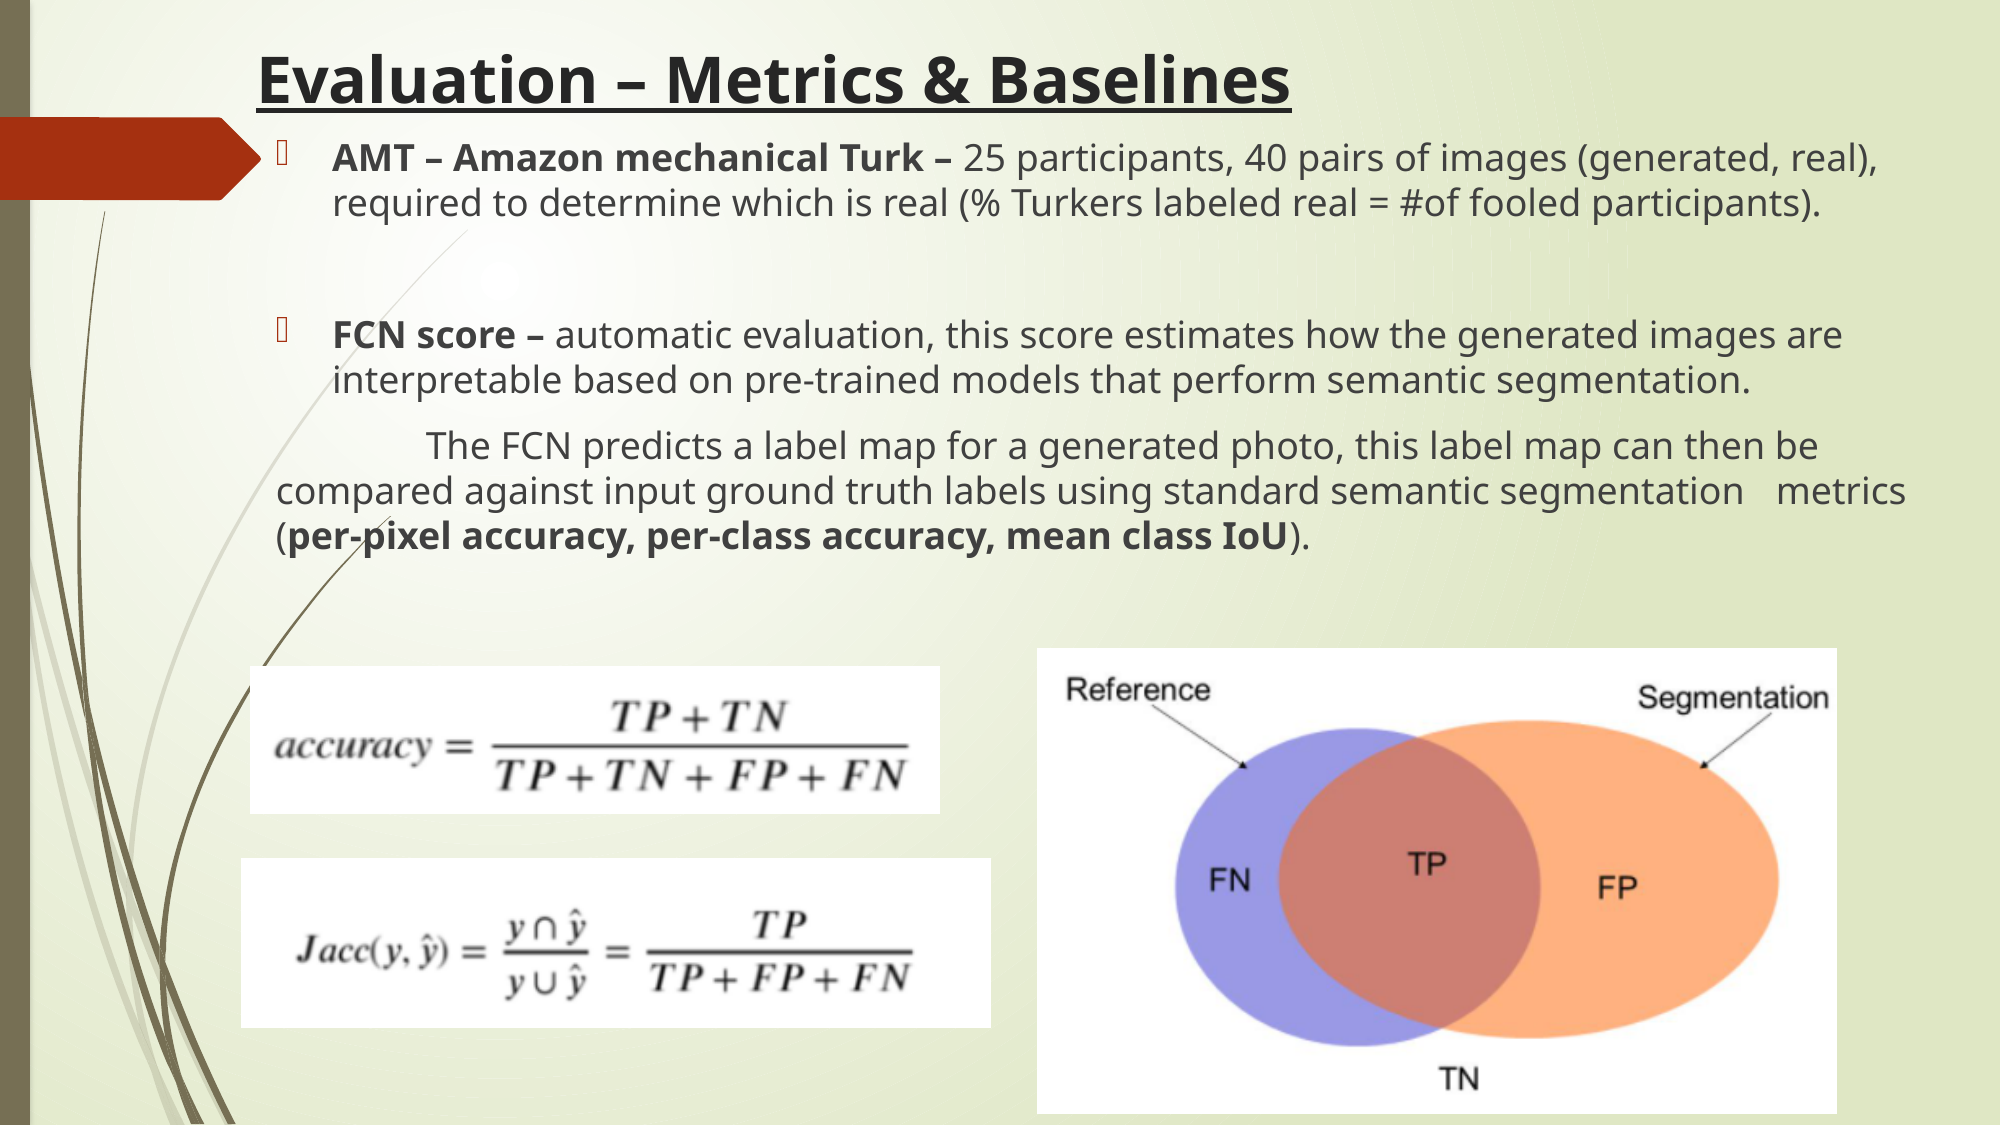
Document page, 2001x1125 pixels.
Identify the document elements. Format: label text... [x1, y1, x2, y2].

picture [250, 666, 940, 815]
picture [240, 858, 991, 1028]
title Evaluation – Metrics & Baselines [241, 31, 1383, 141]
picture [1037, 647, 1838, 1115]
list AMT – Amazon mechanical Turk – 25 participants, 40 pairs of images (generated, real), required to determine which is real (% Turkers labeled real = #of fooled participants). FCN score – automatic evaluation, this score estimates how the generated images are interpretable based on pre-trained models that perform semantic segmentation. The FCN predicts a label map for a generated photo, this label map can then be compared against input ground truth labels using standard semantic segmentation metrics (per-pixel accuracy, per-class accuracy, mean class IoU). [260, 126, 2000, 1073]
